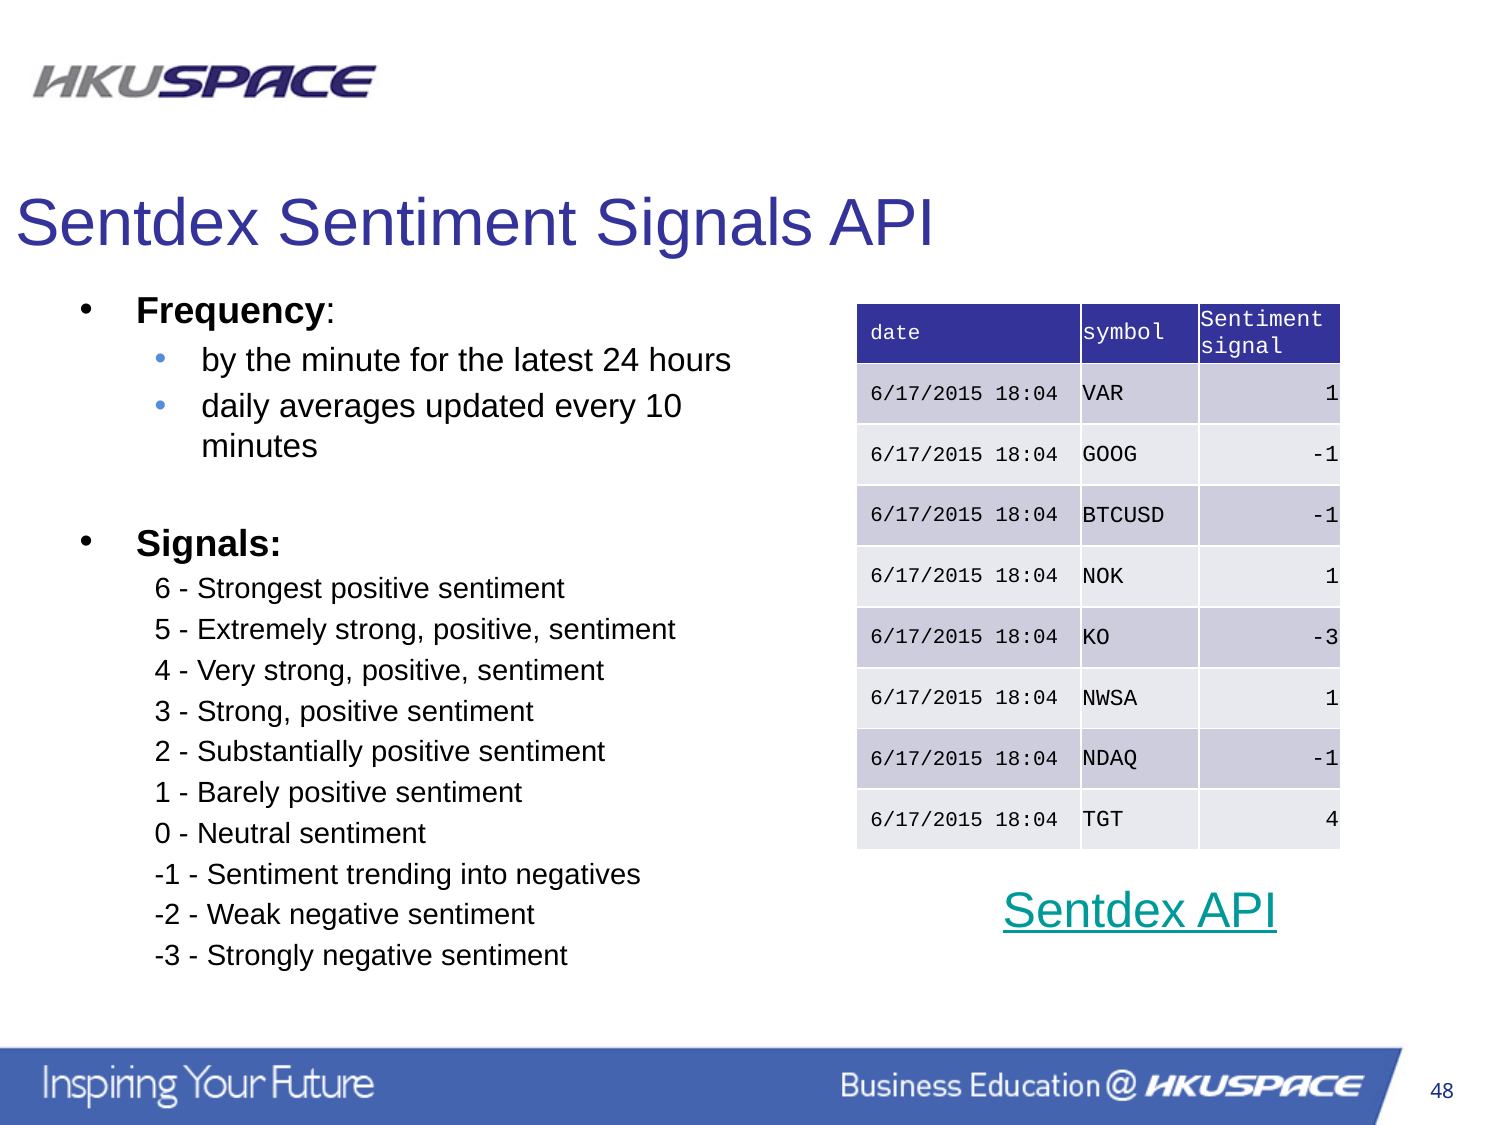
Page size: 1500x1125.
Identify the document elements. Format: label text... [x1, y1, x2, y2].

table_cell 1 [1200, 547, 1340, 606]
table_cell VAR [1082, 364, 1198, 423]
table_cell -3 [1200, 608, 1340, 667]
table_cell 6/17/2015 18:04 [857, 608, 1080, 667]
table_cell BTCUSD [1082, 486, 1198, 545]
table_cell NWSA [1082, 669, 1198, 728]
table_cell 1 [1200, 364, 1340, 423]
table_cell -1 [1200, 486, 1340, 545]
table_cell 6/17/2015 18:04 [857, 364, 1080, 423]
table_cell 6/17/2015 18:04 [857, 729, 1080, 788]
text_box Frequency: by the minute for the latest 24 hours daily averages updated every 10 minutes Signals: 6 - Strongest positive sentiment 5 - Extremely strong, positive, sentiment 4 - Very strong, positive, sentiment 3 - Strong, positive sentiment 2 - Substantially positive sentiment 1 - Barely positive sentiment 0 - Neutral sentiment -1 - Sentiment trending into negatives -2 - Weak negative sentiment -3 - Strongly negative sentiment [64, 278, 821, 1047]
table_cell KO [1082, 608, 1198, 667]
table_cell 1 [1200, 669, 1340, 728]
table_cell 4 [1200, 790, 1340, 849]
table_cell 6/17/2015 18:04 [857, 486, 1080, 545]
table_header Sentiment signal [1200, 304, 1340, 363]
table_cell NOK [1082, 547, 1198, 606]
table_cell 6/17/2015 18:04 [857, 790, 1080, 849]
table_cell GOOG [1082, 425, 1198, 484]
title Sentdex Sentiment Signals API [0, 101, 1325, 266]
text_box Sentdex API [987, 869, 1293, 1005]
table_header date [857, 304, 1080, 363]
table_cell TGT [1082, 790, 1198, 849]
table_header symbol [1082, 304, 1198, 363]
table_cell -1 [1200, 729, 1340, 788]
table_cell 6/17/2015 18:04 [857, 547, 1080, 606]
table_cell 6/17/2015 18:04 [857, 425, 1080, 484]
table_cell NDAQ [1082, 729, 1198, 788]
picture [0, 0, 1500, 1125]
table_cell -1 [1200, 425, 1340, 484]
slide_number 48 [1415, 1070, 1499, 1125]
table_cell 6/17/2015 18:04 [857, 669, 1080, 728]
